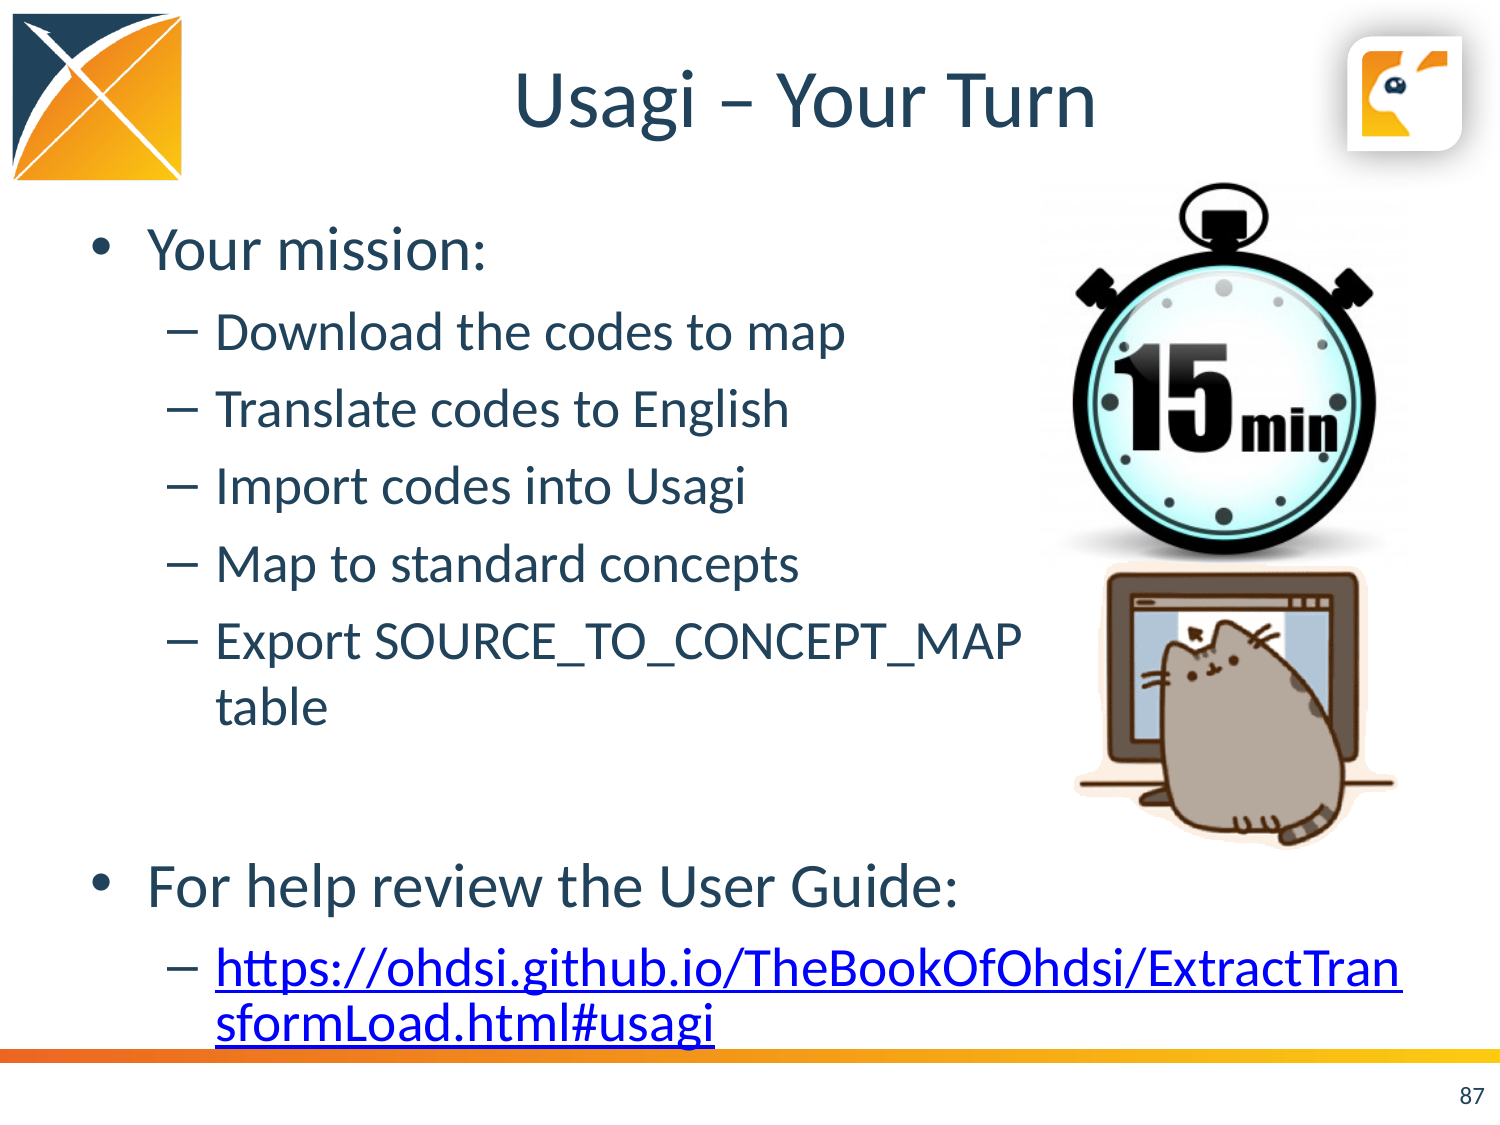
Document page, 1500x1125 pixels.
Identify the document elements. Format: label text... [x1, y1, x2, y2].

title Usagi – Your Turn [187, 24, 1340, 163]
picture [1039, 180, 1432, 901]
slide_number 87 [1149, 1065, 1500, 1125]
picture [1354, 43, 1455, 144]
list Your mission: Download the codes to map Translate codes to English Import codes into Usagi Map to standard concepts Export SOURCE_TO_CONCEPT_MAP table For help review the User Guide: https://ohdsi.github.io/TheBookOfOhdsi/ExtractTransformLoad.html#usagi [75, 200, 1425, 1005]
picture [0, 0, 206, 200]
